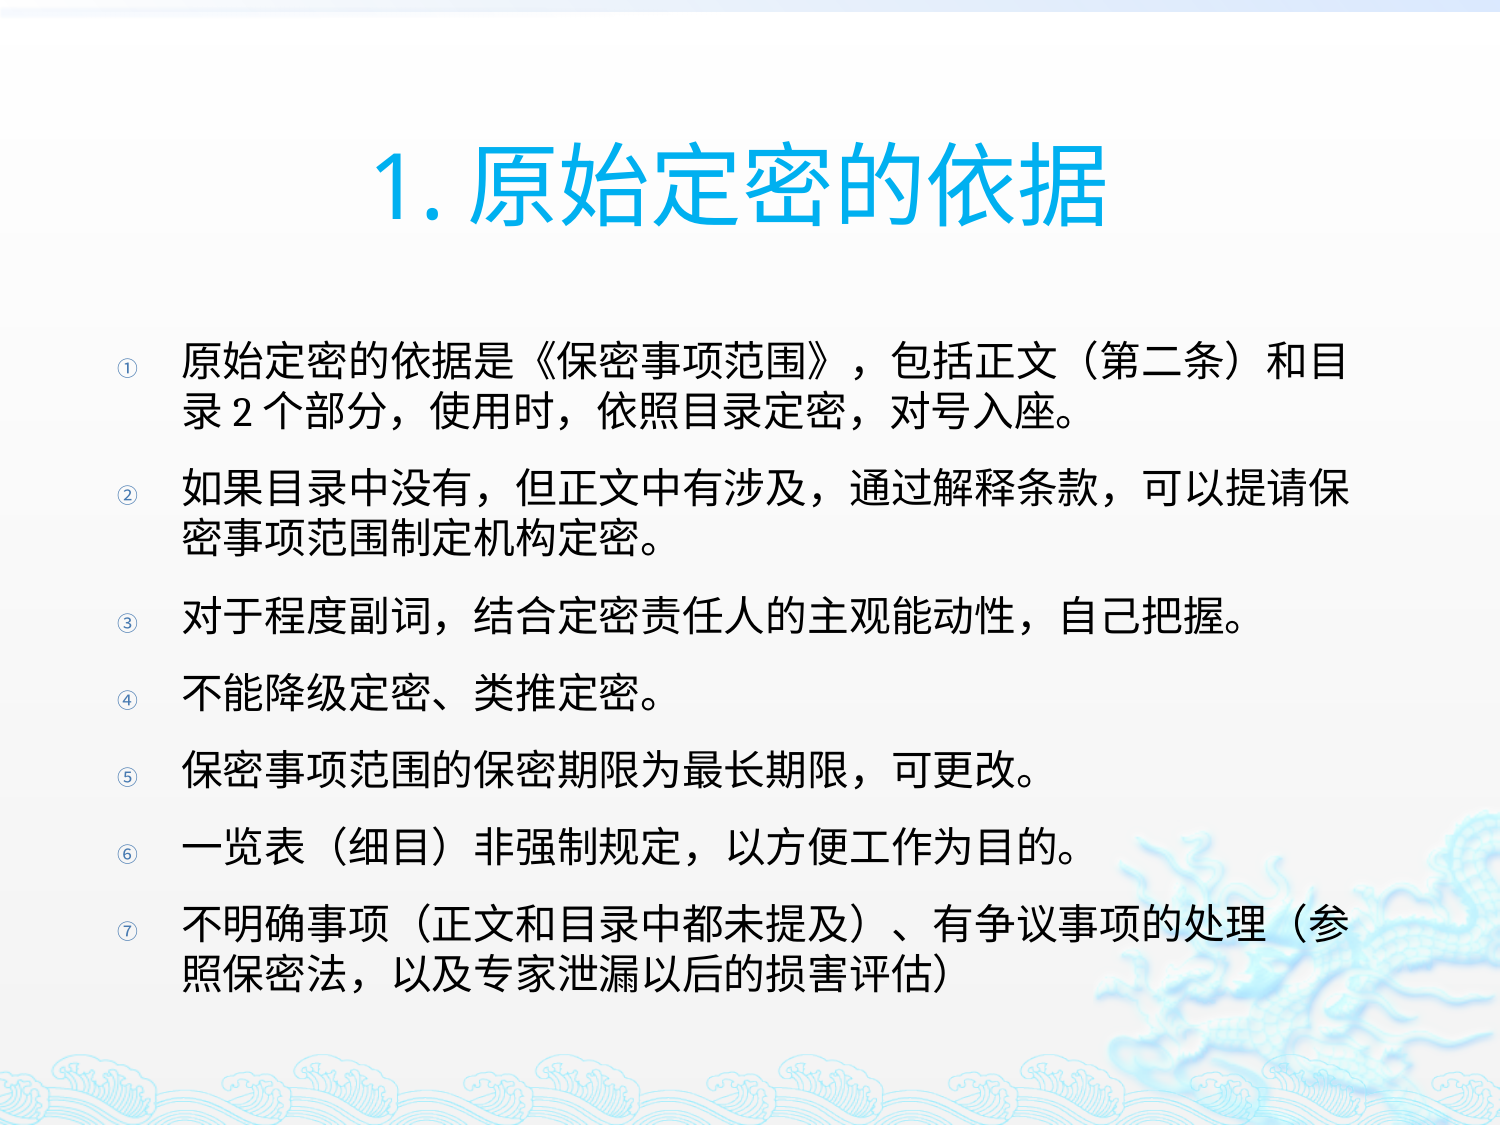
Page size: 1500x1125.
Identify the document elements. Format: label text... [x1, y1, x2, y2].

list 原始定密的依据是《保密事项范围》，包括正文（第二条）和目录2个部分，使用时，依照目录定密，对号入座。 如果目录中没有，但正文中有涉及，通过解释条款，可以提请保密事项范围制定机构定密。 对于程度副词，结合定密责任人的主观能动性，自己把握。 不能降级定密、类推定密。 保密事项范围的保密期限为最长期限，可更改。 一览表（细目）非强制规定，以方便工作为目的。 不明确事项（正文和目录中都未提及）、有争议事项的处理（参照保密法，以及专家泄漏以后的损害评估） [103, 327, 1397, 864]
title 1.原始定密的依据 [81, 101, 1397, 265]
